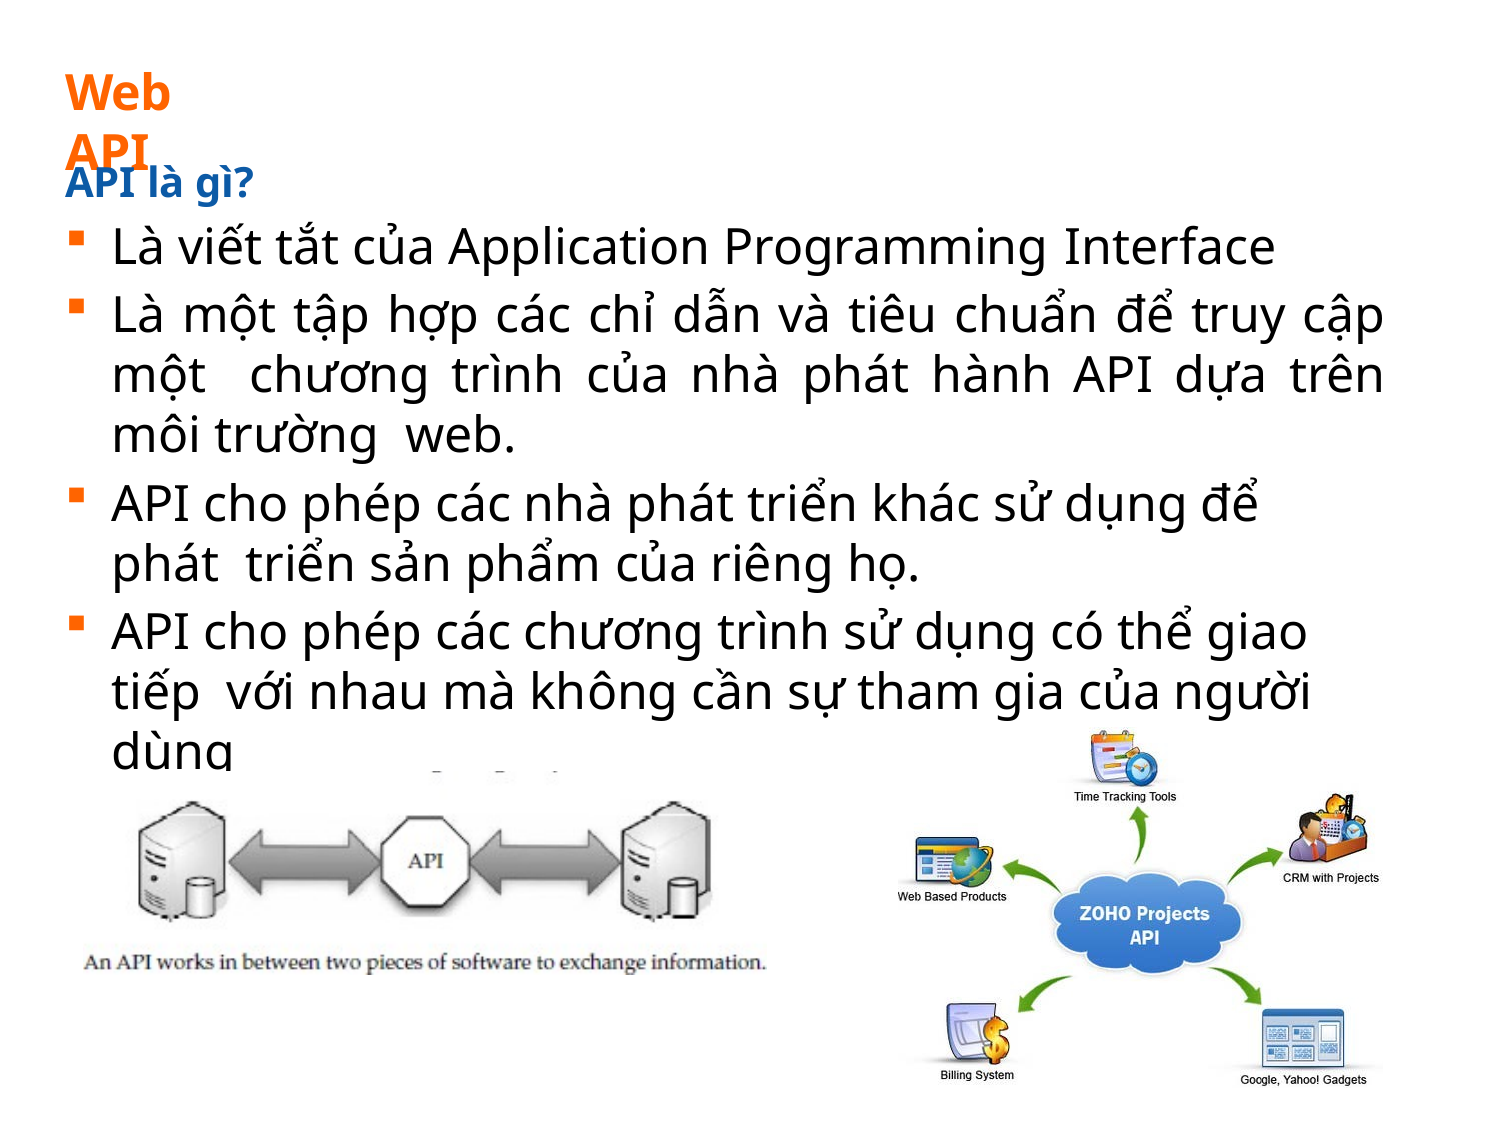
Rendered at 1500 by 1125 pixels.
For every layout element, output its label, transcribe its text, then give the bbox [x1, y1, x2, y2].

picture [82, 770, 767, 976]
picture [898, 727, 1383, 1089]
text_box API là gì? Là viết tắt của Application Programming Interface Là một tập hợp các chỉ dẫn và tiêu chuẩn để truy cập một chương trình của nhà phát hành API dựa trên môi trường web. API cho phép các nhà phát triển khác sử dụng để phát triển sản phẩm của riêng họ. API cho phép các chương trình sử dụng có thể giao tiếp với nhau mà không cần sự tham gia của người dùng [62, 147, 1387, 780]
title Web API [62, 58, 270, 147]
